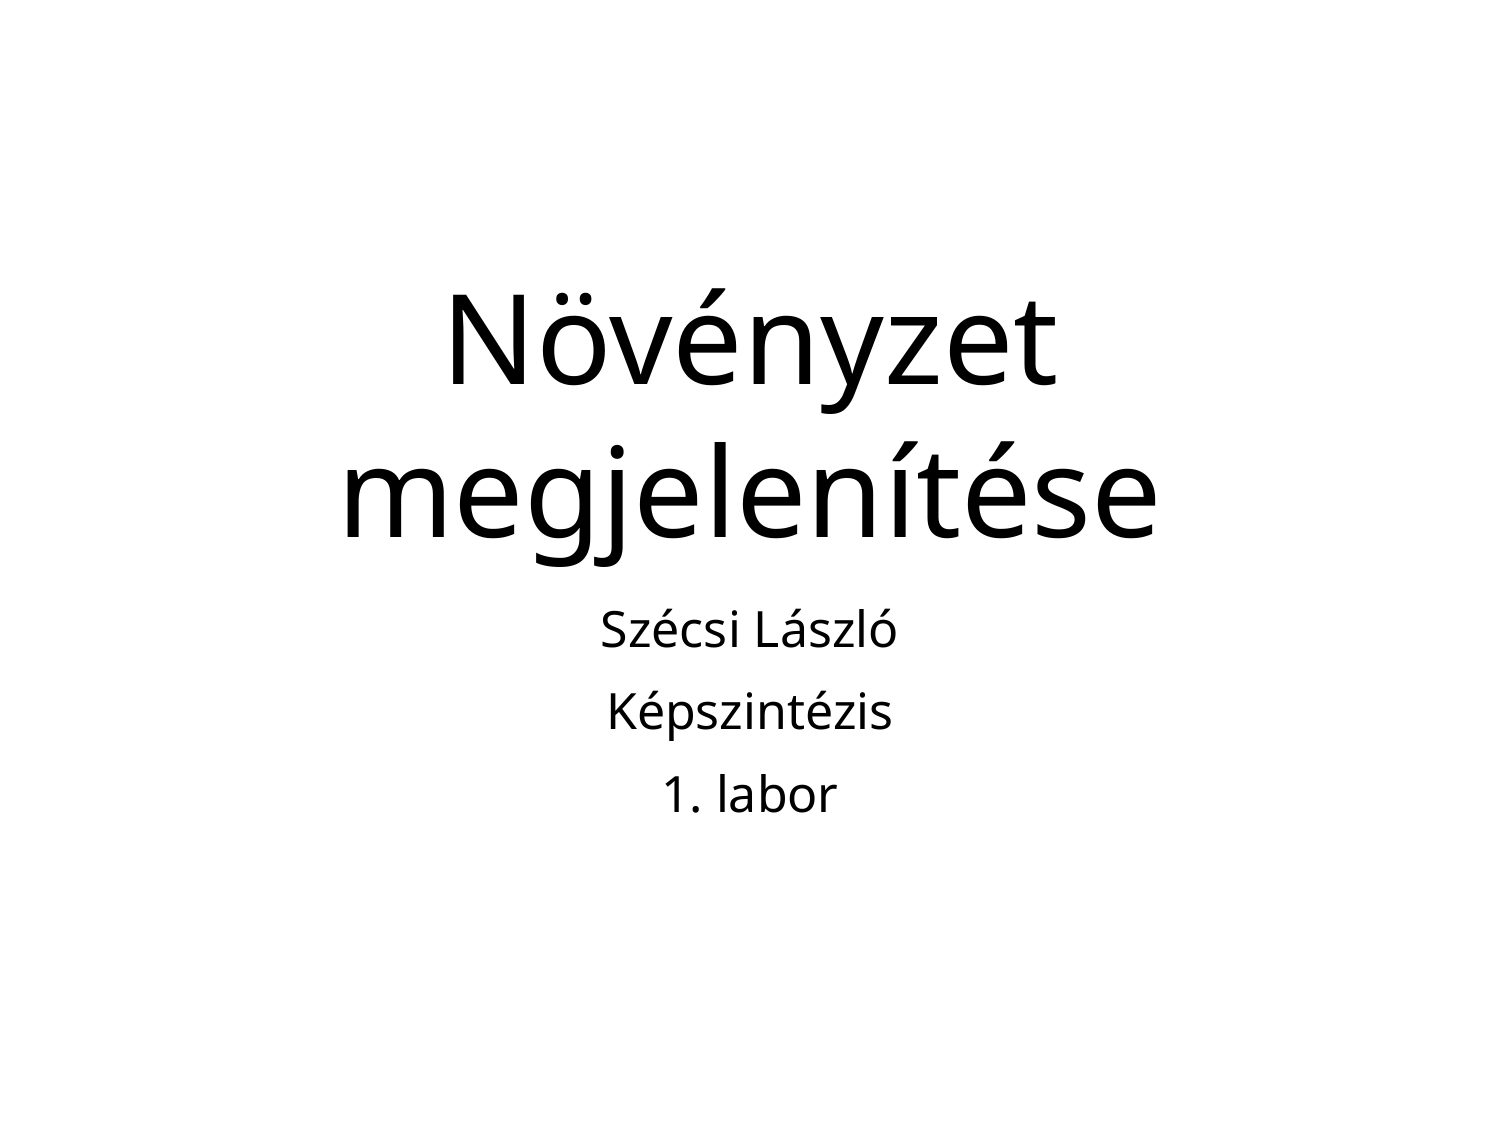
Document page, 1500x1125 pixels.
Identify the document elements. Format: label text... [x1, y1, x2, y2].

title Növényzet megjelenítése [112, 184, 1388, 576]
subtitle Szécsi László Képszintézis 1. labor [187, 590, 1313, 863]
